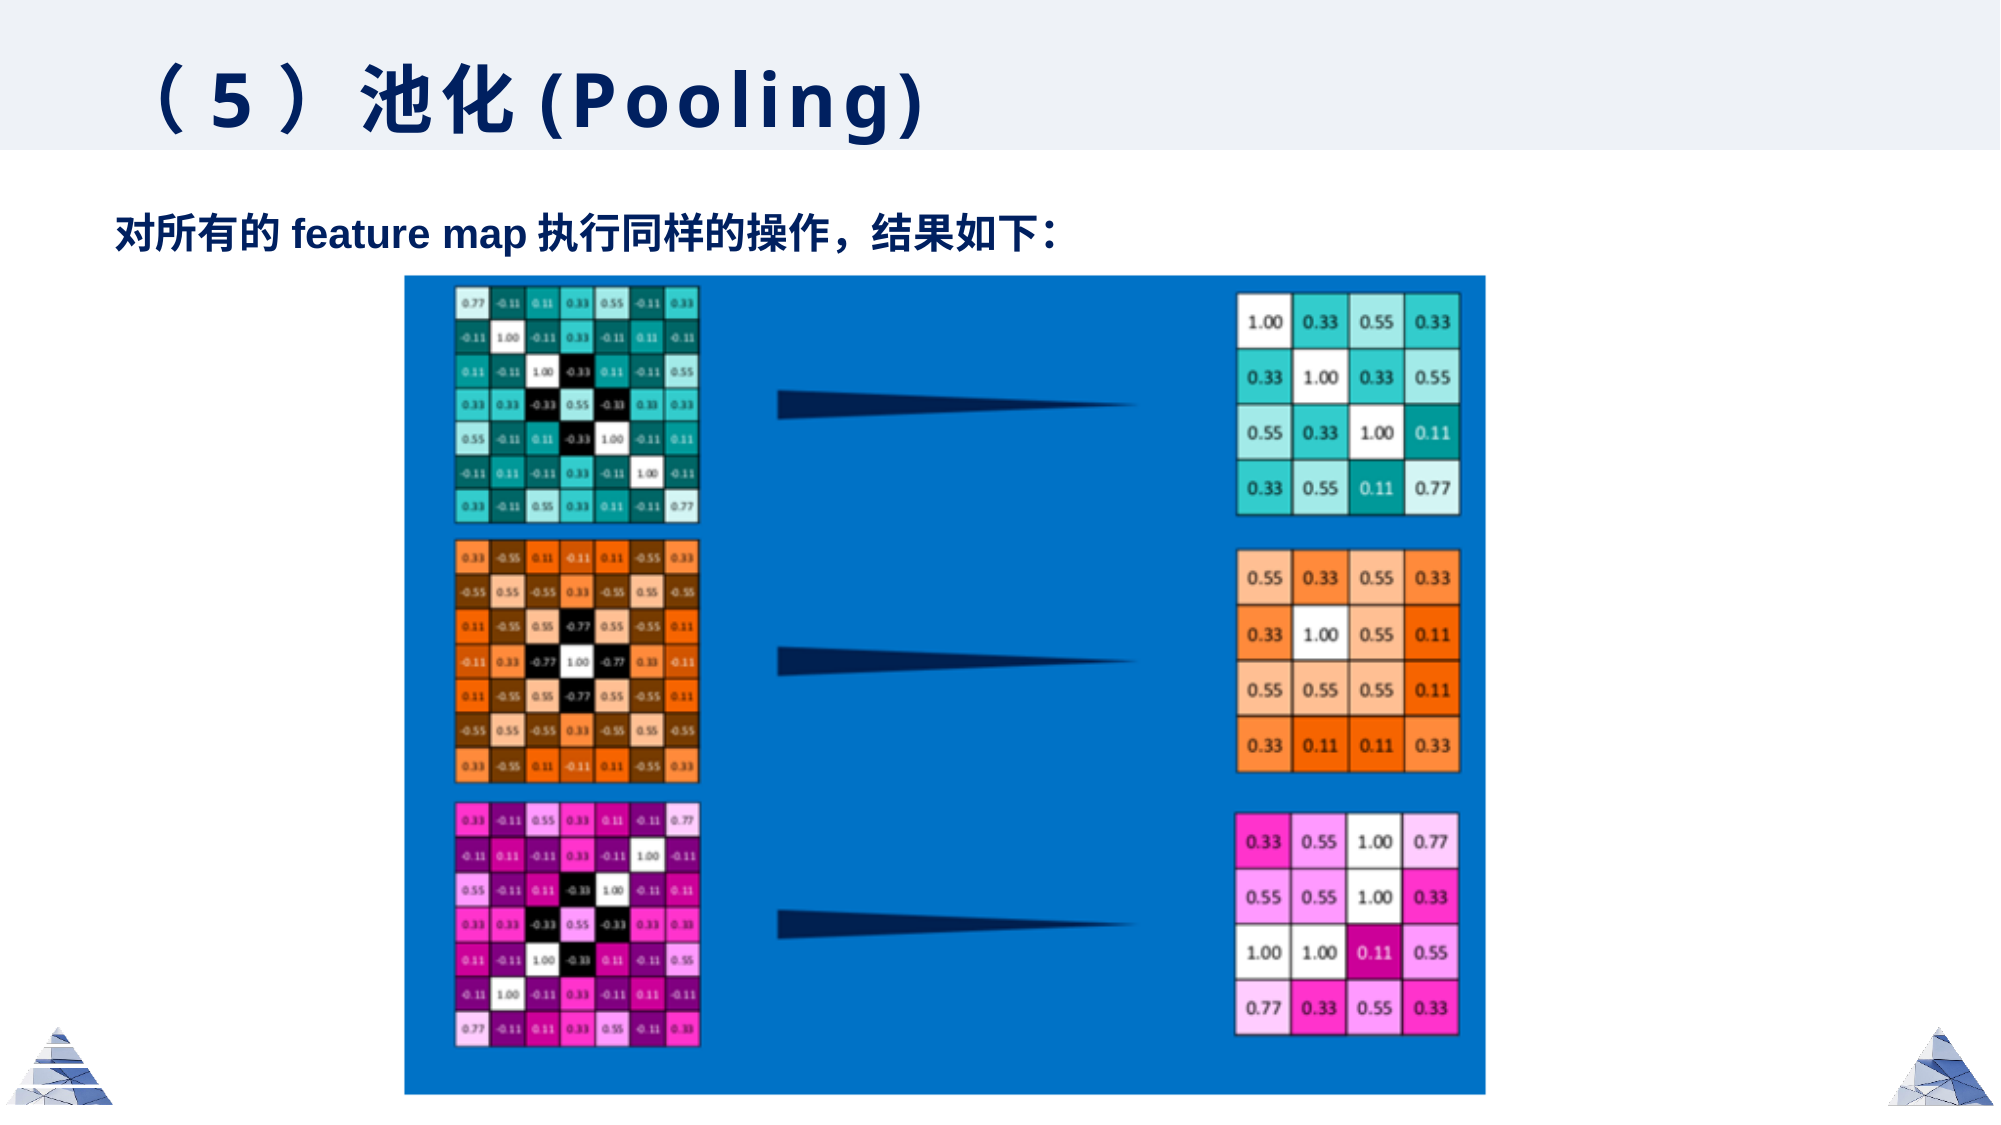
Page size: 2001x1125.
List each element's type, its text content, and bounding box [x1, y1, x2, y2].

text_box [0, 0, 2000, 151]
text_box （5）池化(Pooling) [99, 47, 1900, 150]
picture [401, 272, 1490, 1099]
picture [0, 1006, 119, 1125]
text_box 对所有的feature map执行同样的操作，结果如下： [99, 149, 1095, 265]
picture [1881, 1006, 2000, 1125]
